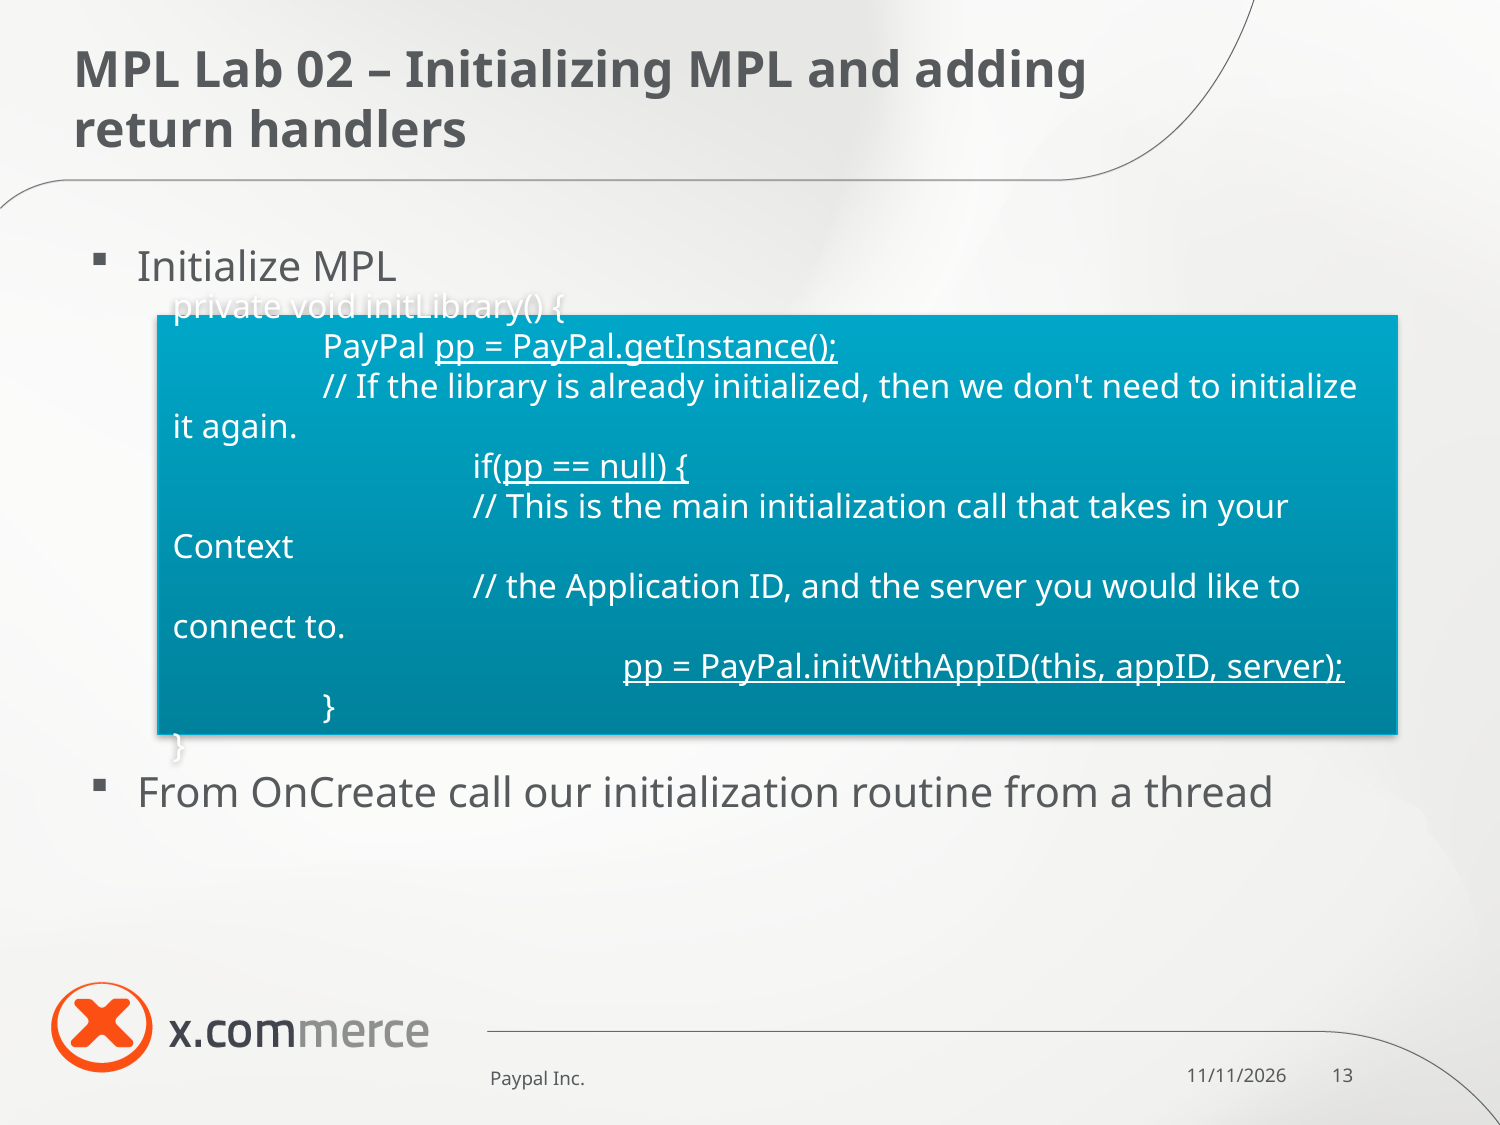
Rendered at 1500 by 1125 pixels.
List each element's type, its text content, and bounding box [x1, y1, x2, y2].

picture [0, 0, 1500, 1125]
text_box private void initLibrary() { PayPal pp = PayPal.getInstance(); // If the library is already initialized, then we don't need to initialize it again. if(pp == null) { // This is the main initialization call that takes in your Context // the Application ID, and the server you would like to connect to. pp = PayPal.initWithAppID(this, appID, server); } } [157, 315, 1398, 735]
list Initialize MPL From OnCreate call our initialization routine from a thread [75, 232, 1425, 950]
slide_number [1096, 1062, 1299, 1097]
slide_number 13 [1299, 1062, 1369, 1097]
footer Paypal Inc. [475, 1062, 951, 1097]
title MPL Lab 02 – Initializing MPL and adding return handlers [58, 35, 1170, 160]
